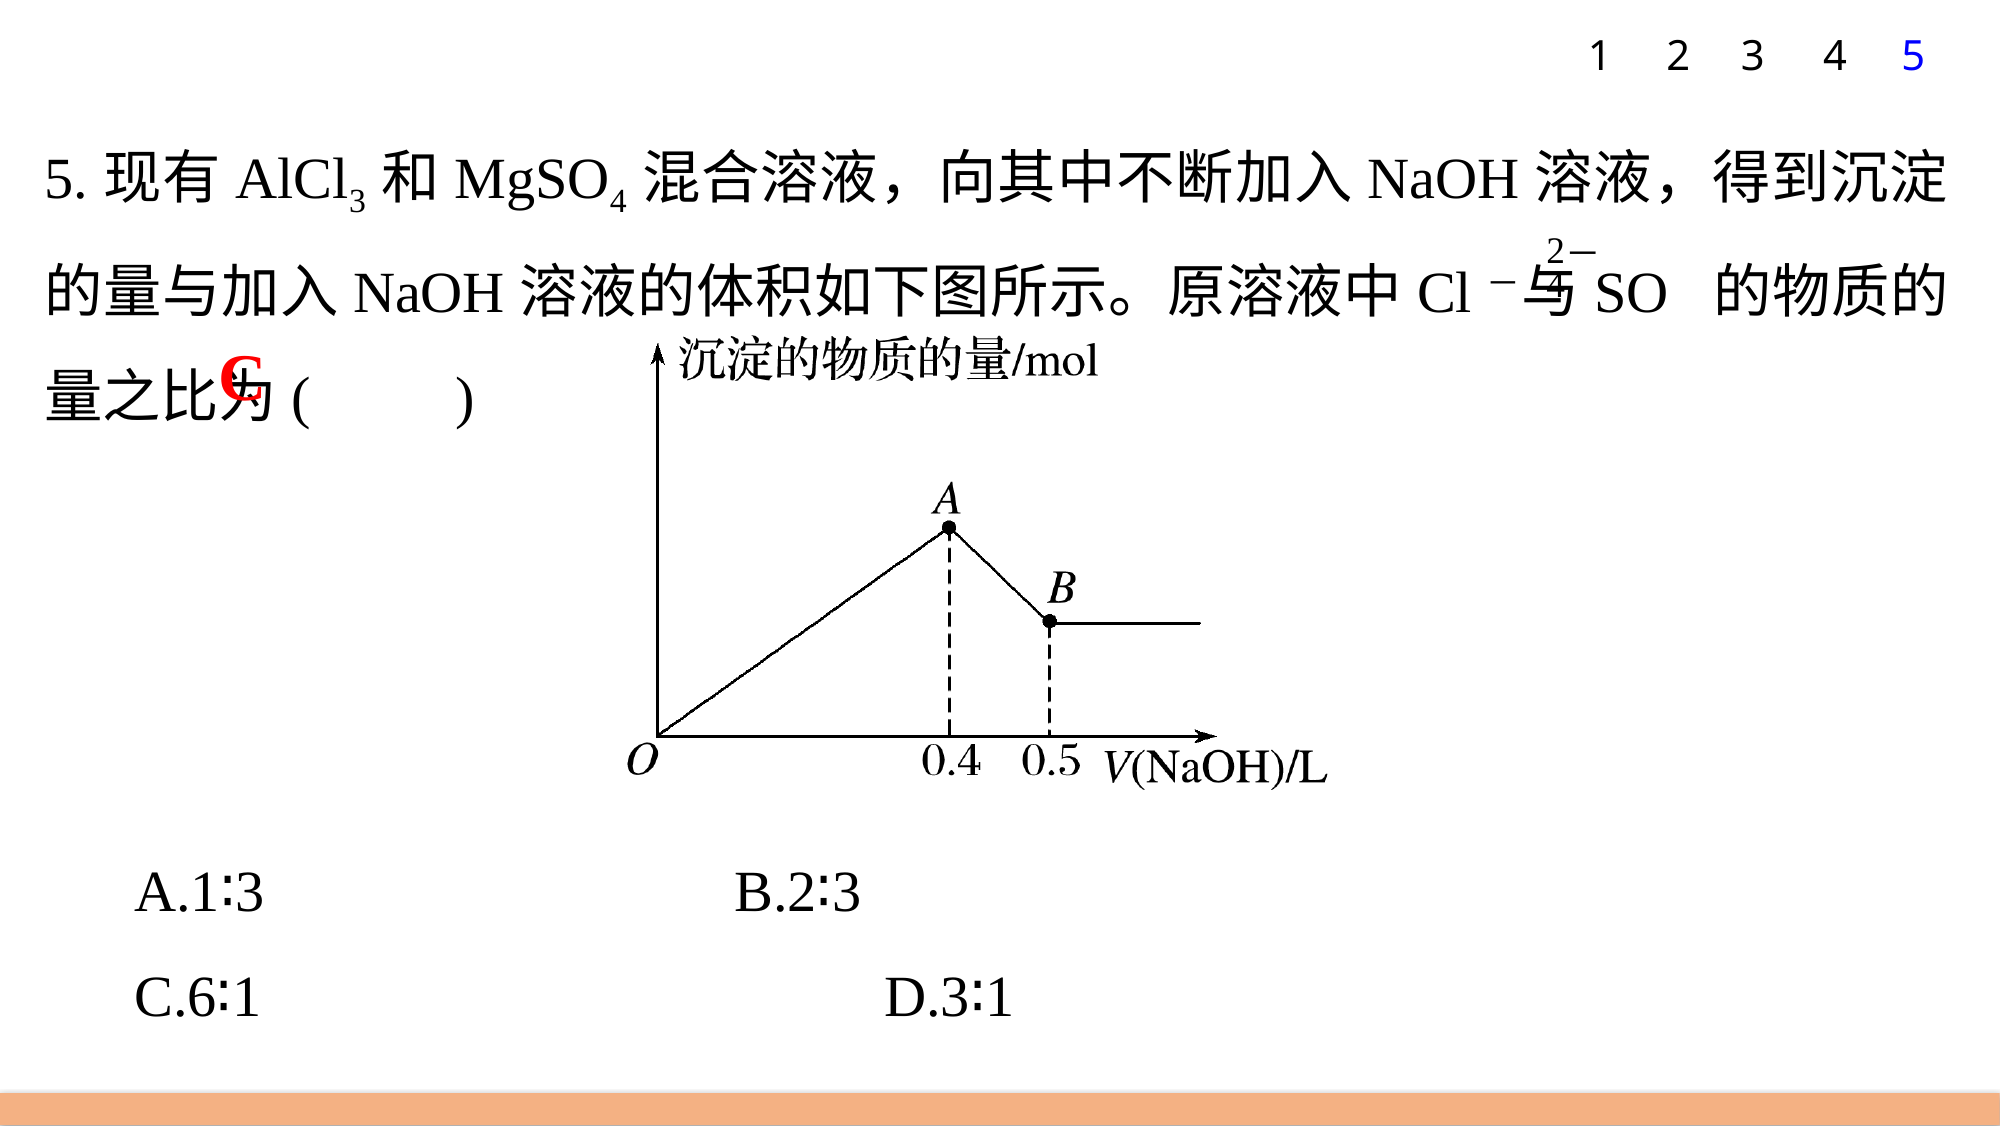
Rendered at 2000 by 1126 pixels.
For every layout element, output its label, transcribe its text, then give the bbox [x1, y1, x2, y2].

text_box 3 [1727, 6, 1785, 101]
text_box 5 [1880, 6, 1946, 101]
picture [621, 326, 1337, 797]
text_box 2 [1649, 6, 1711, 101]
text_box C [204, 326, 283, 422]
text_box 4 [1802, 6, 1868, 101]
text_box 5.现有AlCl3和MgSO4混合溶液，向其中不断加入NaOH溶液，得到沉淀的量与加入NaOH溶液的体积如下图所示。原溶液中Cl－与SO 的物质的量之比为( ) [24, 90, 1969, 440]
text_box A.1∶3 B.2∶3 C.6∶1 D.3∶1 [119, 810, 1030, 1036]
text_box [0, 1092, 2000, 1126]
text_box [1546, 220, 1622, 319]
text_box 1 [1566, 6, 1632, 101]
